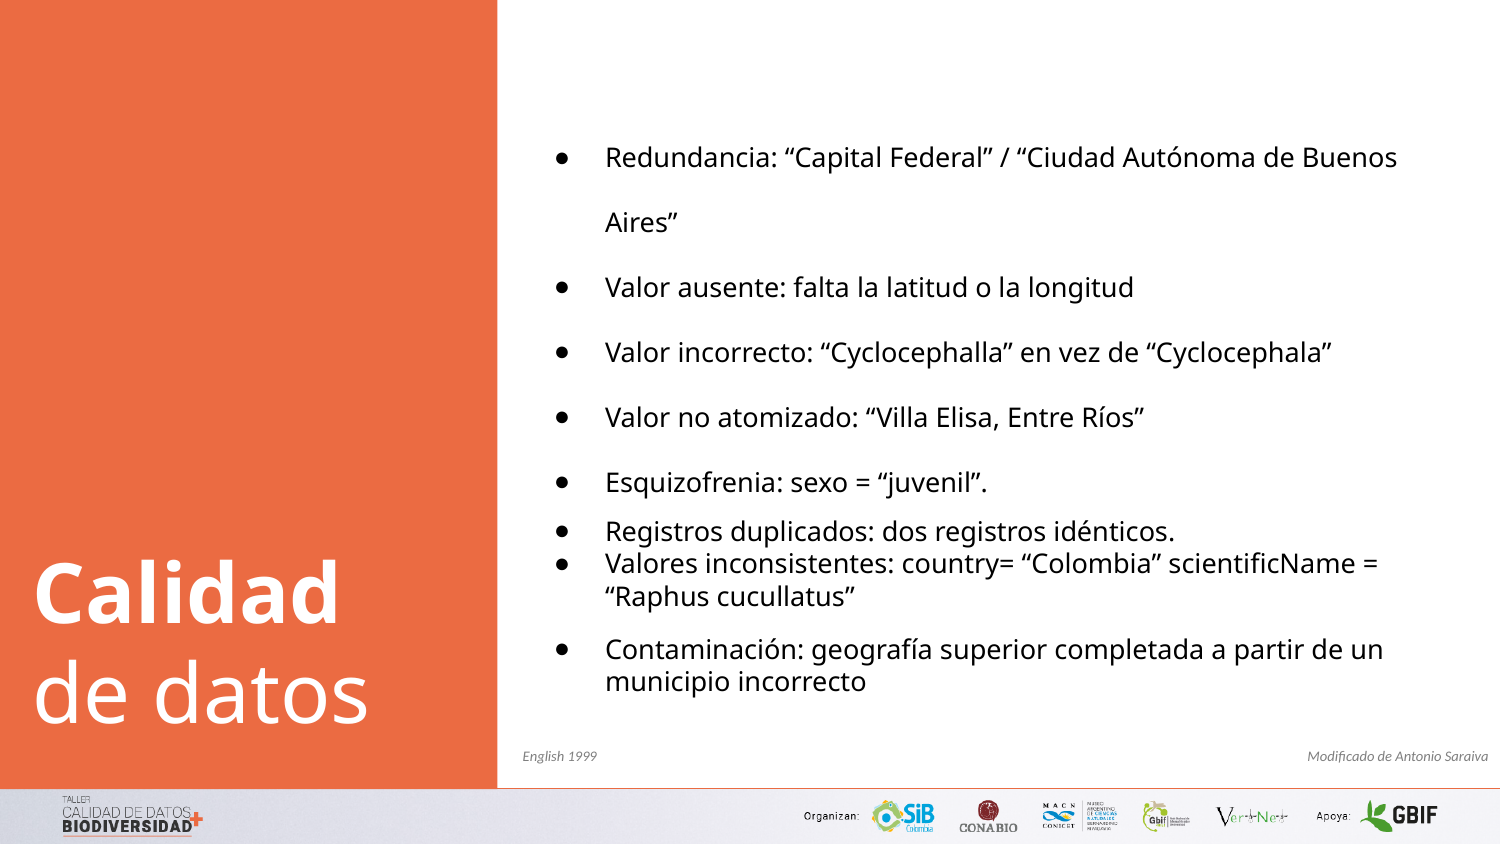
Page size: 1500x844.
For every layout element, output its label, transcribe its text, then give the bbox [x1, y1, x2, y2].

text_box English 1999 [511, 741, 639, 776]
picture [0, 788, 1500, 844]
text_box Modificado de Antonio Saraiva [1209, 741, 1500, 776]
text_box Calidad de datos [21, 534, 519, 746]
text_box Redundancia: “Capital Federal” / “Ciudad Autónoma de Buenos Aires” Valor ausente: falta la latitud o la longitud Valor incorrecto: “Cyclocephalla” en vez de “Cyclocephala” Valor no atomizado: “Villa Elisa, Entre Ríos” Esquizofrenia: sexo = “juvenil”. Registros duplicados: dos registros idénticos. Valores inconsistentes: country= “Colombia” scientificName = “Raphus cucullatus” Contaminación: geografía superior completada a partir de un municipio incorrecto [518, 103, 1483, 702]
text_box [0, 0, 498, 787]
